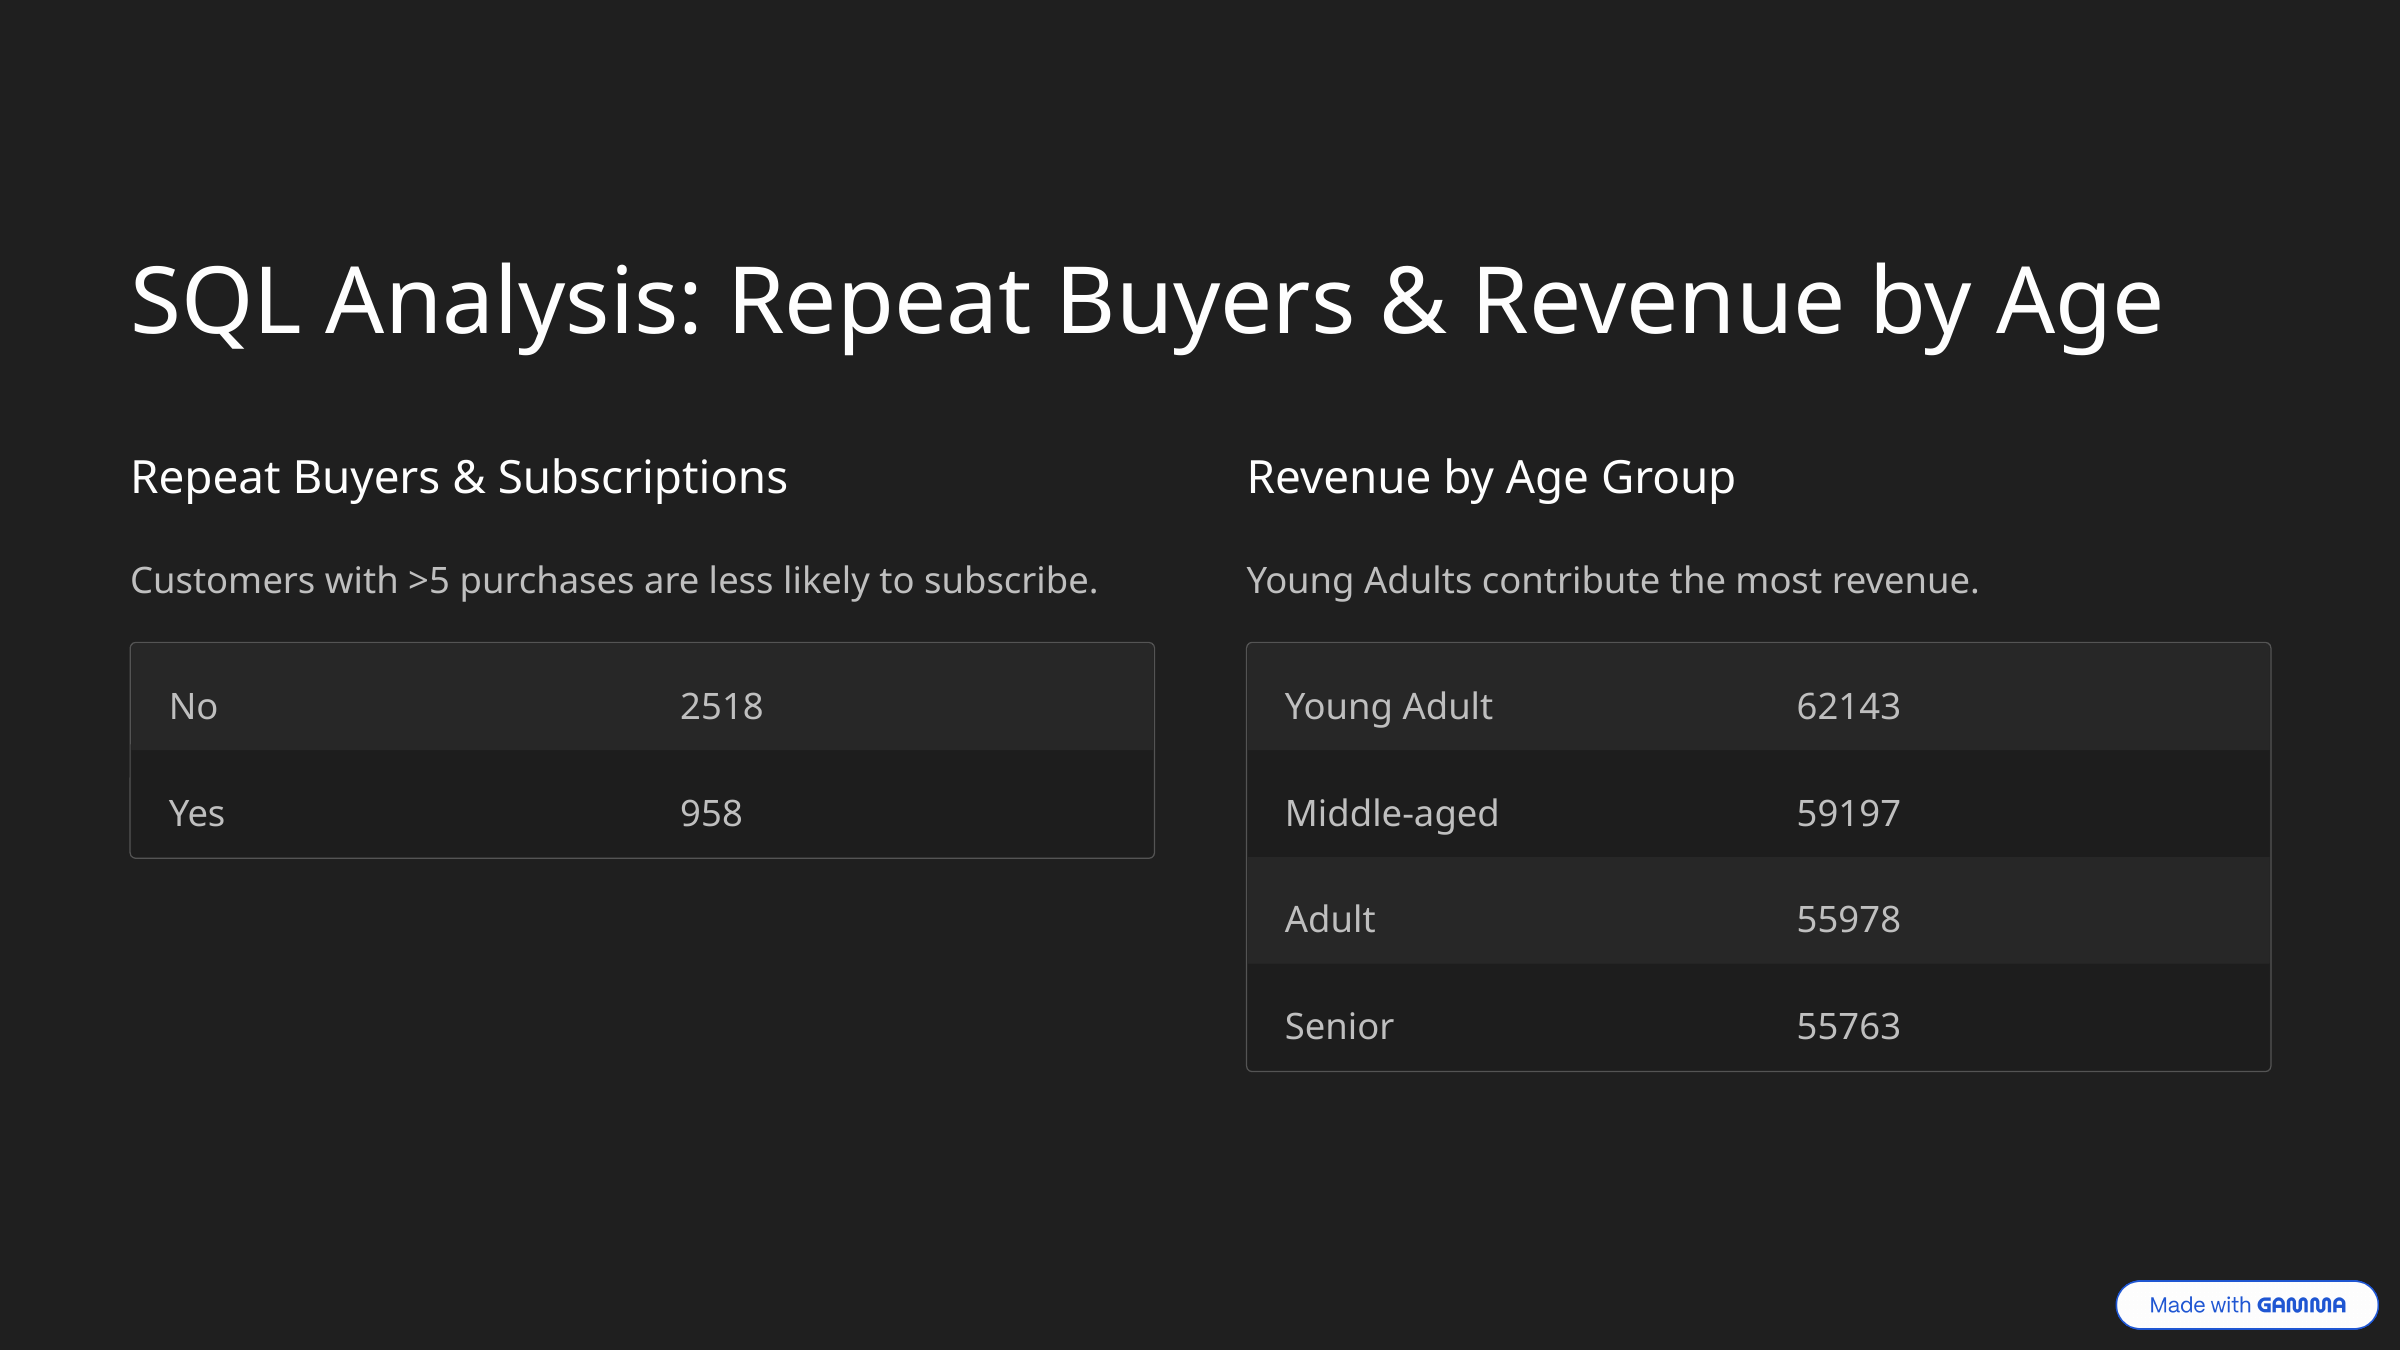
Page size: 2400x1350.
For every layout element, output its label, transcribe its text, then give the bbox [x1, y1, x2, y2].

text_box [131, 643, 1154, 750]
text_box 958 [680, 773, 1117, 834]
text_box SQL Analysis: Repeat Buyers & Revenue by Age [130, 236, 2156, 353]
text_box Adult [1285, 880, 1721, 941]
text_box No [168, 667, 605, 727]
text_box Revenue by Age Group [1246, 445, 1739, 504]
text_box 55763 [1796, 987, 2233, 1047]
text_box 62143 [1796, 667, 2233, 727]
text_box Senior [1285, 987, 1721, 1047]
text_box Customers with >5 purchases are less likely to subscribe. [130, 541, 1155, 601]
text_box [1247, 750, 2270, 857]
text_box Yes [168, 773, 605, 834]
text_box [1247, 643, 2270, 750]
text_box Young Adults contribute the most revenue. [1246, 541, 2271, 601]
text_box 55978 [1796, 880, 2233, 941]
text_box Repeat Buyers & Subscriptions [130, 445, 792, 504]
text_box [1247, 963, 2270, 1071]
text_box [1247, 857, 2270, 963]
text_box 59197 [1796, 773, 2233, 834]
text_box Middle-aged [1285, 773, 1721, 834]
text_box Young Adult [1285, 667, 1721, 727]
text_box [131, 750, 1154, 857]
text_box 2518 [680, 667, 1117, 727]
picture [2106, 1271, 2389, 1339]
